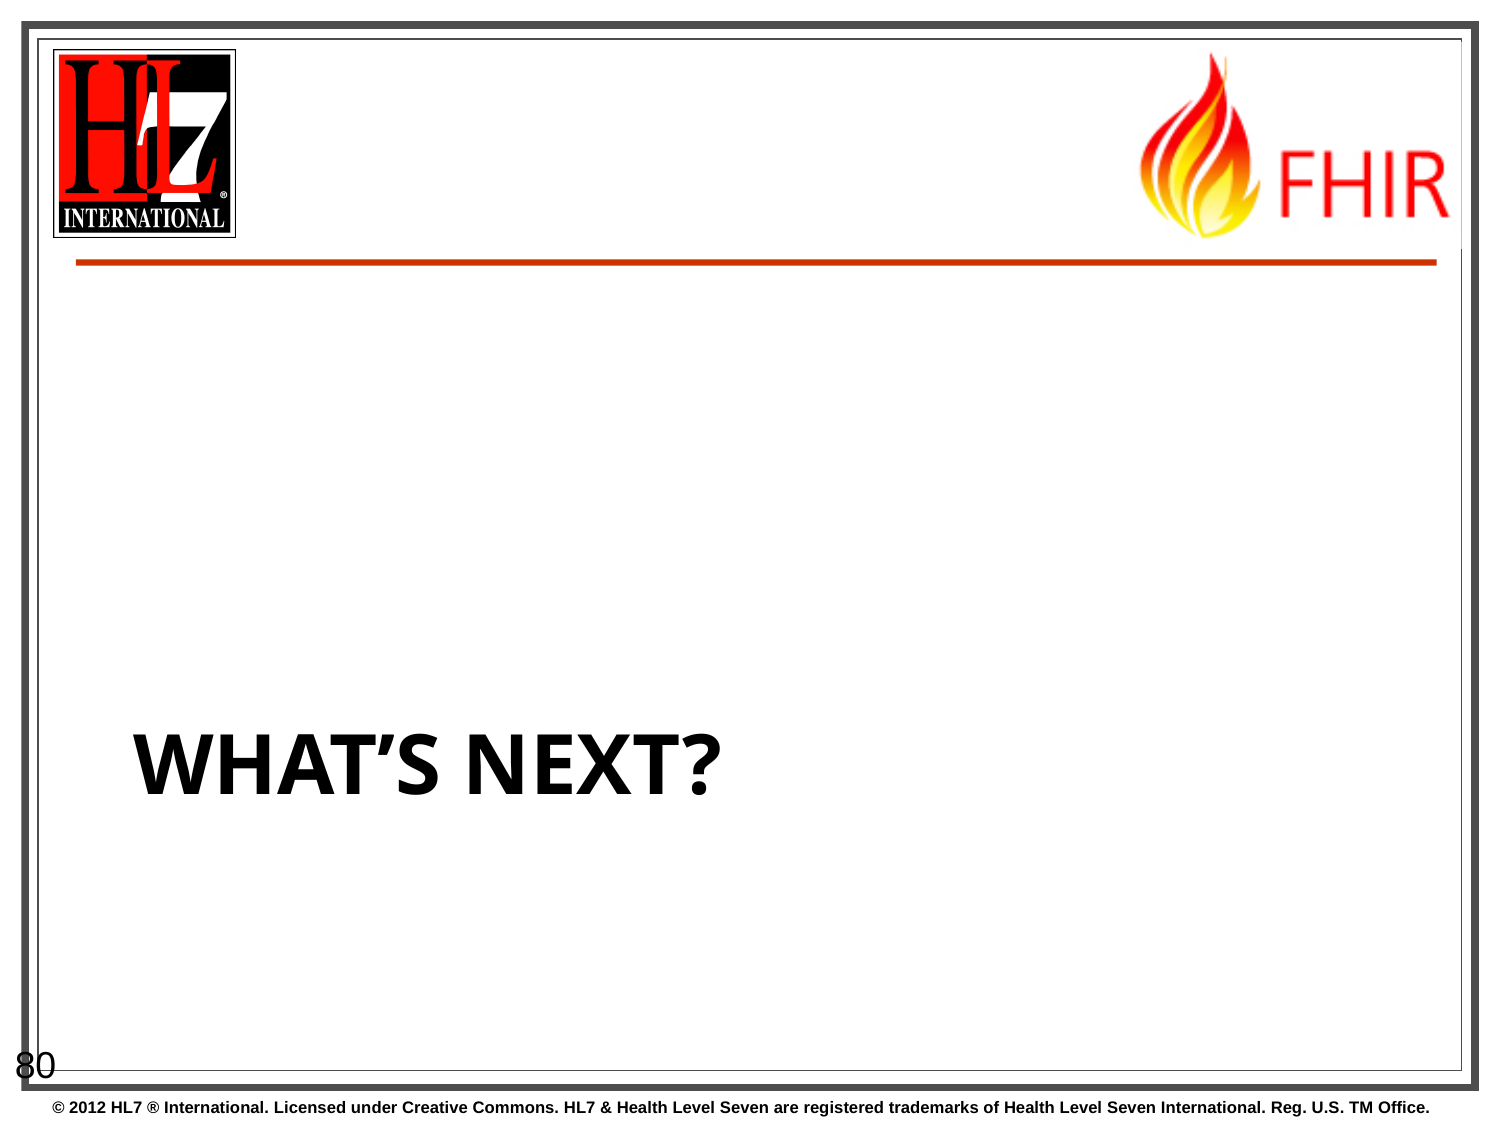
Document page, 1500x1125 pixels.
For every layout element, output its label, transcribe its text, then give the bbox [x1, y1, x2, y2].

picture [53, 49, 236, 238]
slide_number 80 [0, 1034, 119, 1071]
title What’s next? [118, 722, 1394, 947]
picture [1128, 42, 1462, 249]
